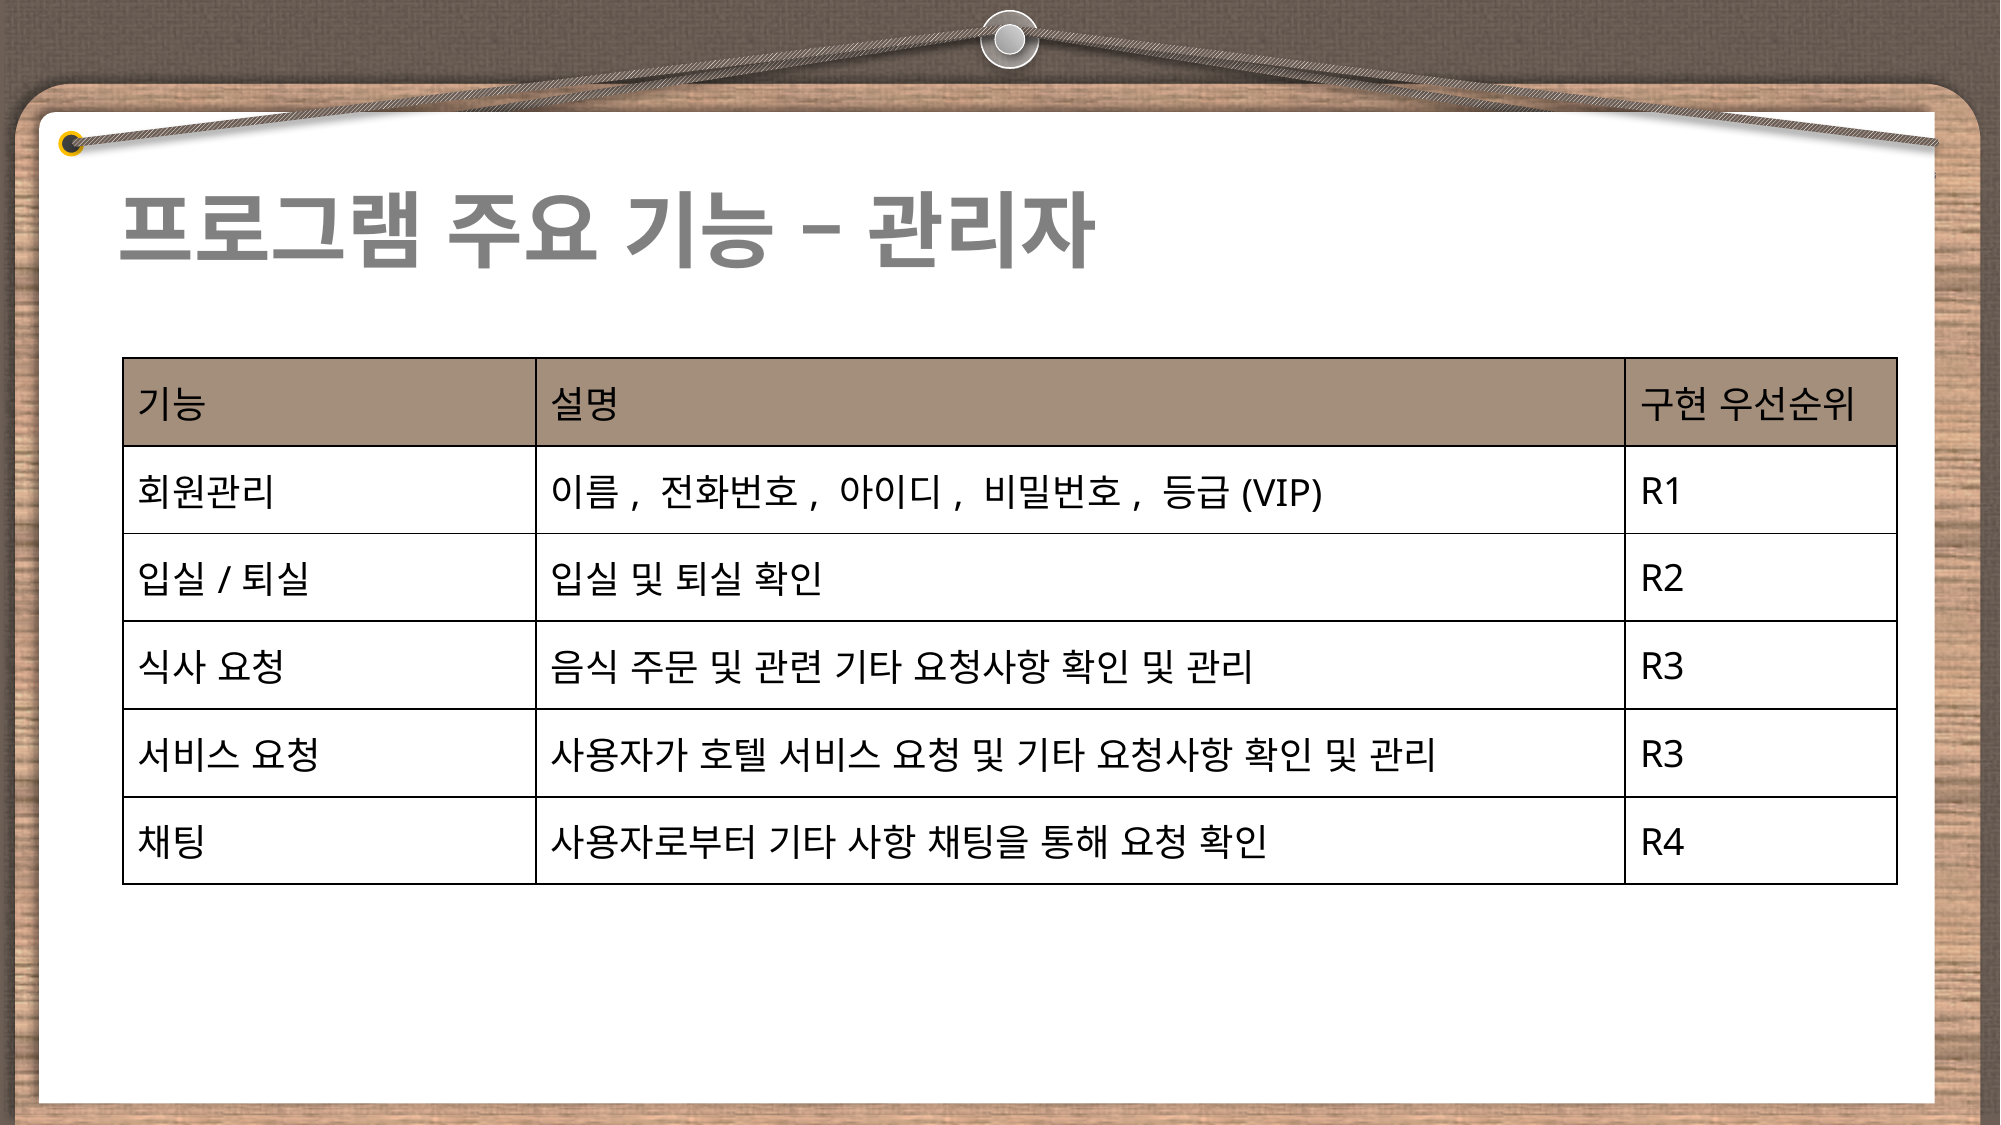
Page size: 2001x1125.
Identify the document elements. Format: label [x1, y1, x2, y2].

text_box [4, 0, 2000, 1125]
